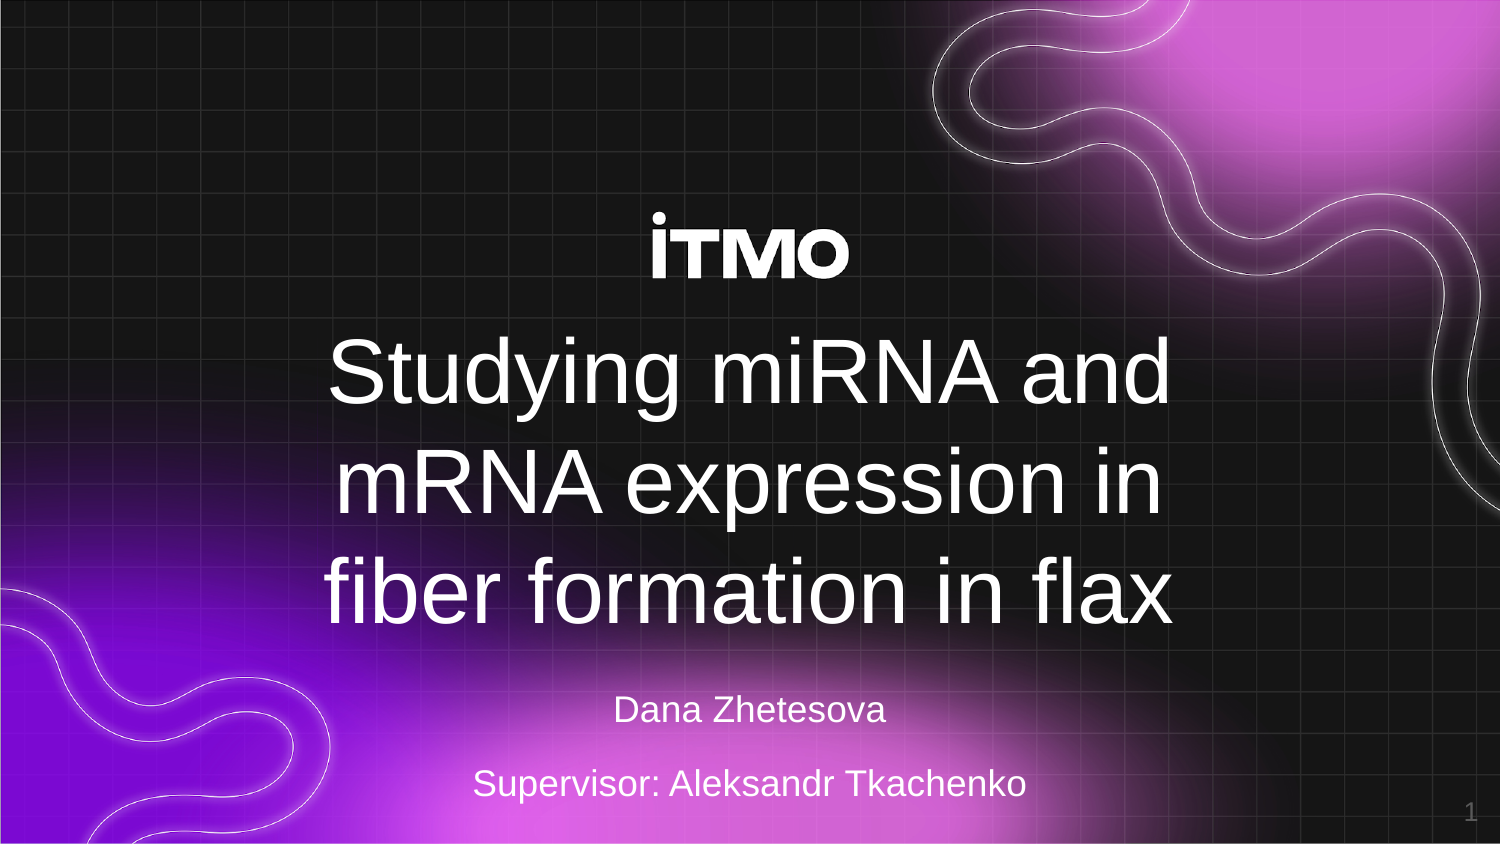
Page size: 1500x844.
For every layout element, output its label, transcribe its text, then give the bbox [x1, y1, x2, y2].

picture [0, 0, 1500, 844]
slide_number 1 [1403, 779, 1494, 844]
title Studying miRNA and mRNA expression in fiber formation in flax [225, 352, 1275, 600]
list Dana Zhetesova Supervisor: Aleksandr Tkachenko [137, 671, 1363, 812]
